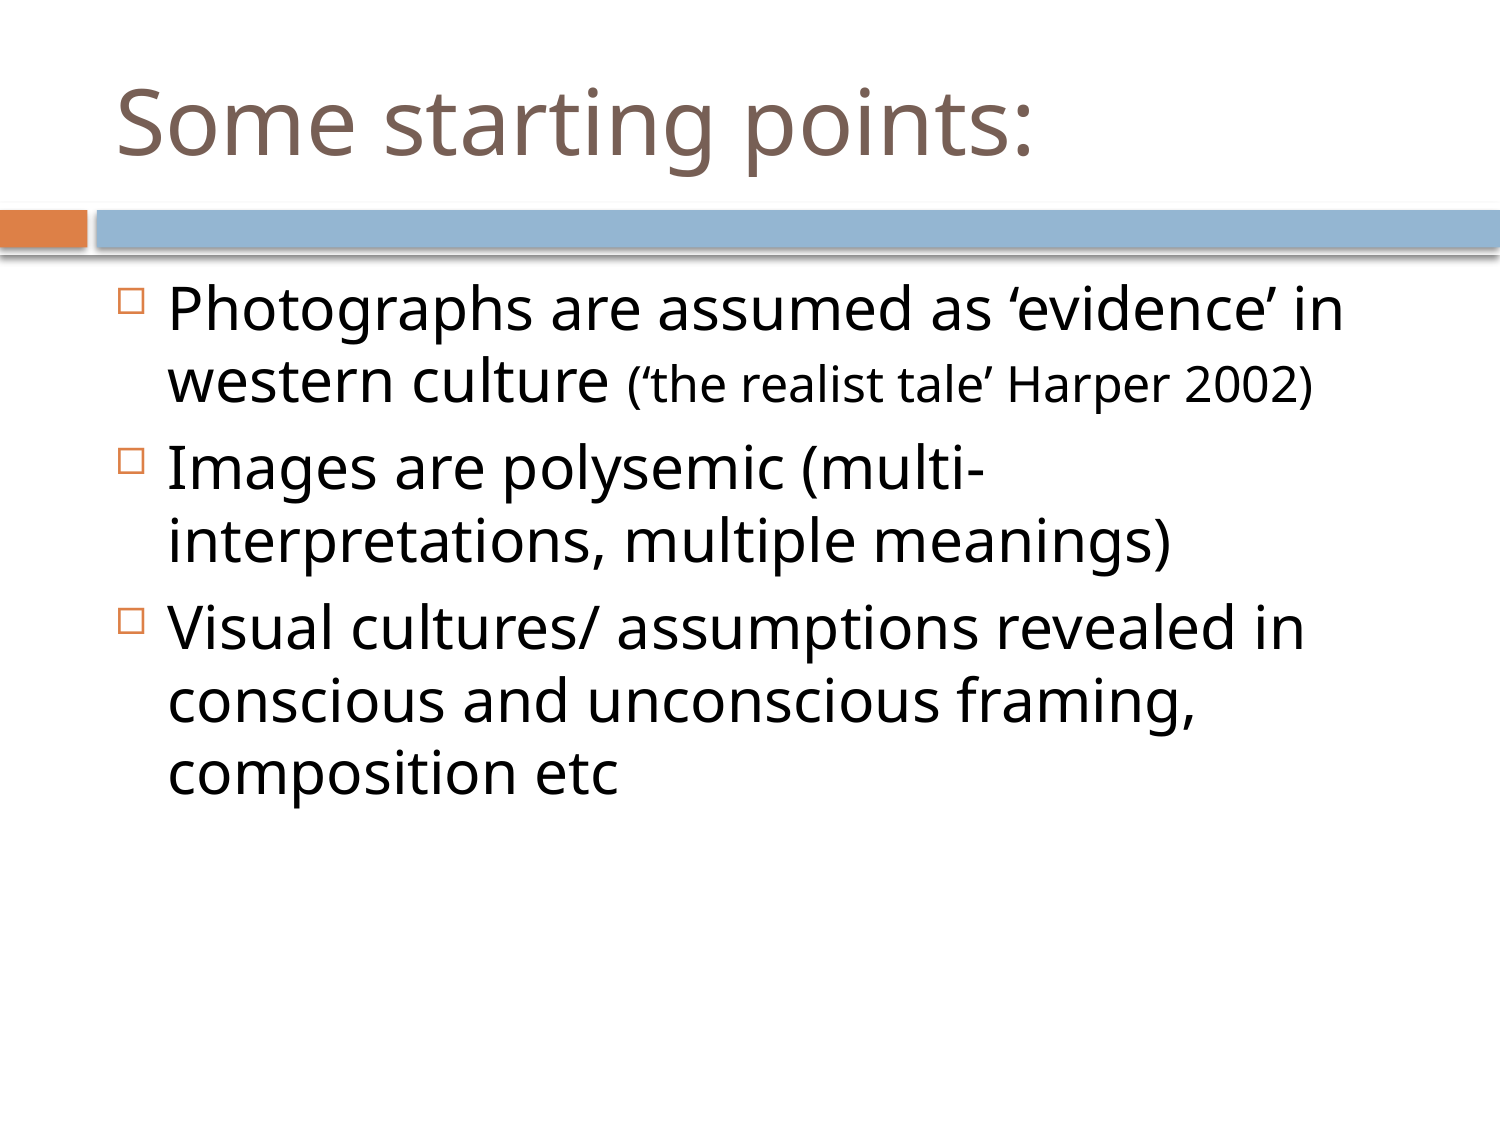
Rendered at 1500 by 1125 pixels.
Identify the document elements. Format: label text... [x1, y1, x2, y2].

title Some starting points: [100, 37, 1438, 200]
list Photographs are assumed as ‘evidence’ in western culture (‘the realist tale’ Harper 2002) Images are polysemic (multi-interpretations, multiple meanings) Visual cultures/ assumptions revealed in conscious and unconscious framing, composition etc [100, 262, 1438, 1000]
